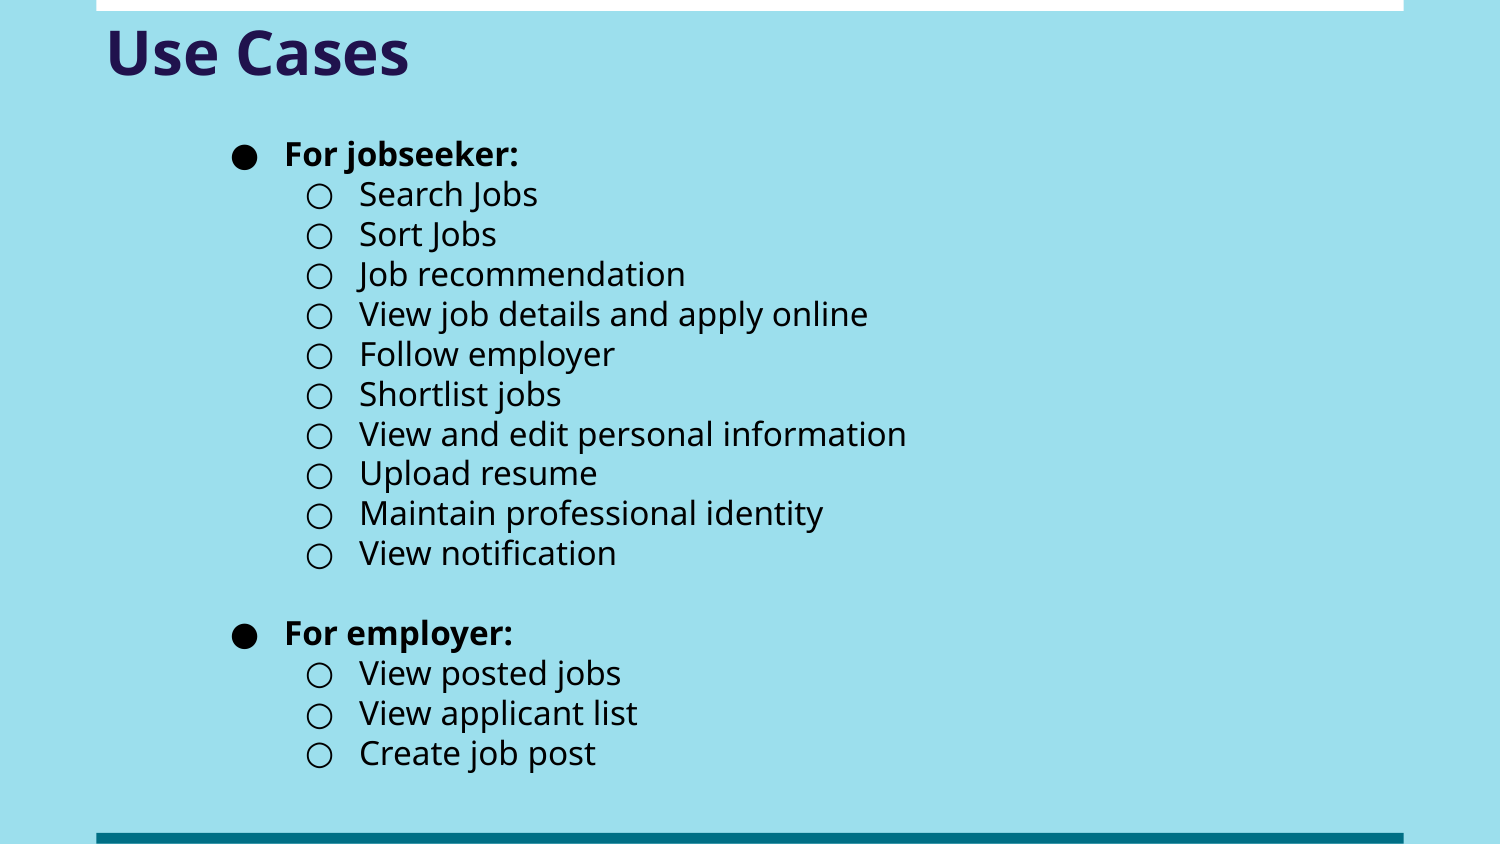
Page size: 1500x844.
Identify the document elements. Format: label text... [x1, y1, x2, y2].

text_box For jobseeker: Search Jobs Sort Jobs Job recommendation View job details and apply online Follow employer Shortlist jobs View and edit personal information Upload resume Maintain professional identity View notification For employer: View posted jobs View applicant list Create job post [194, 118, 1177, 822]
text_box Use Cases [90, 0, 1489, 106]
